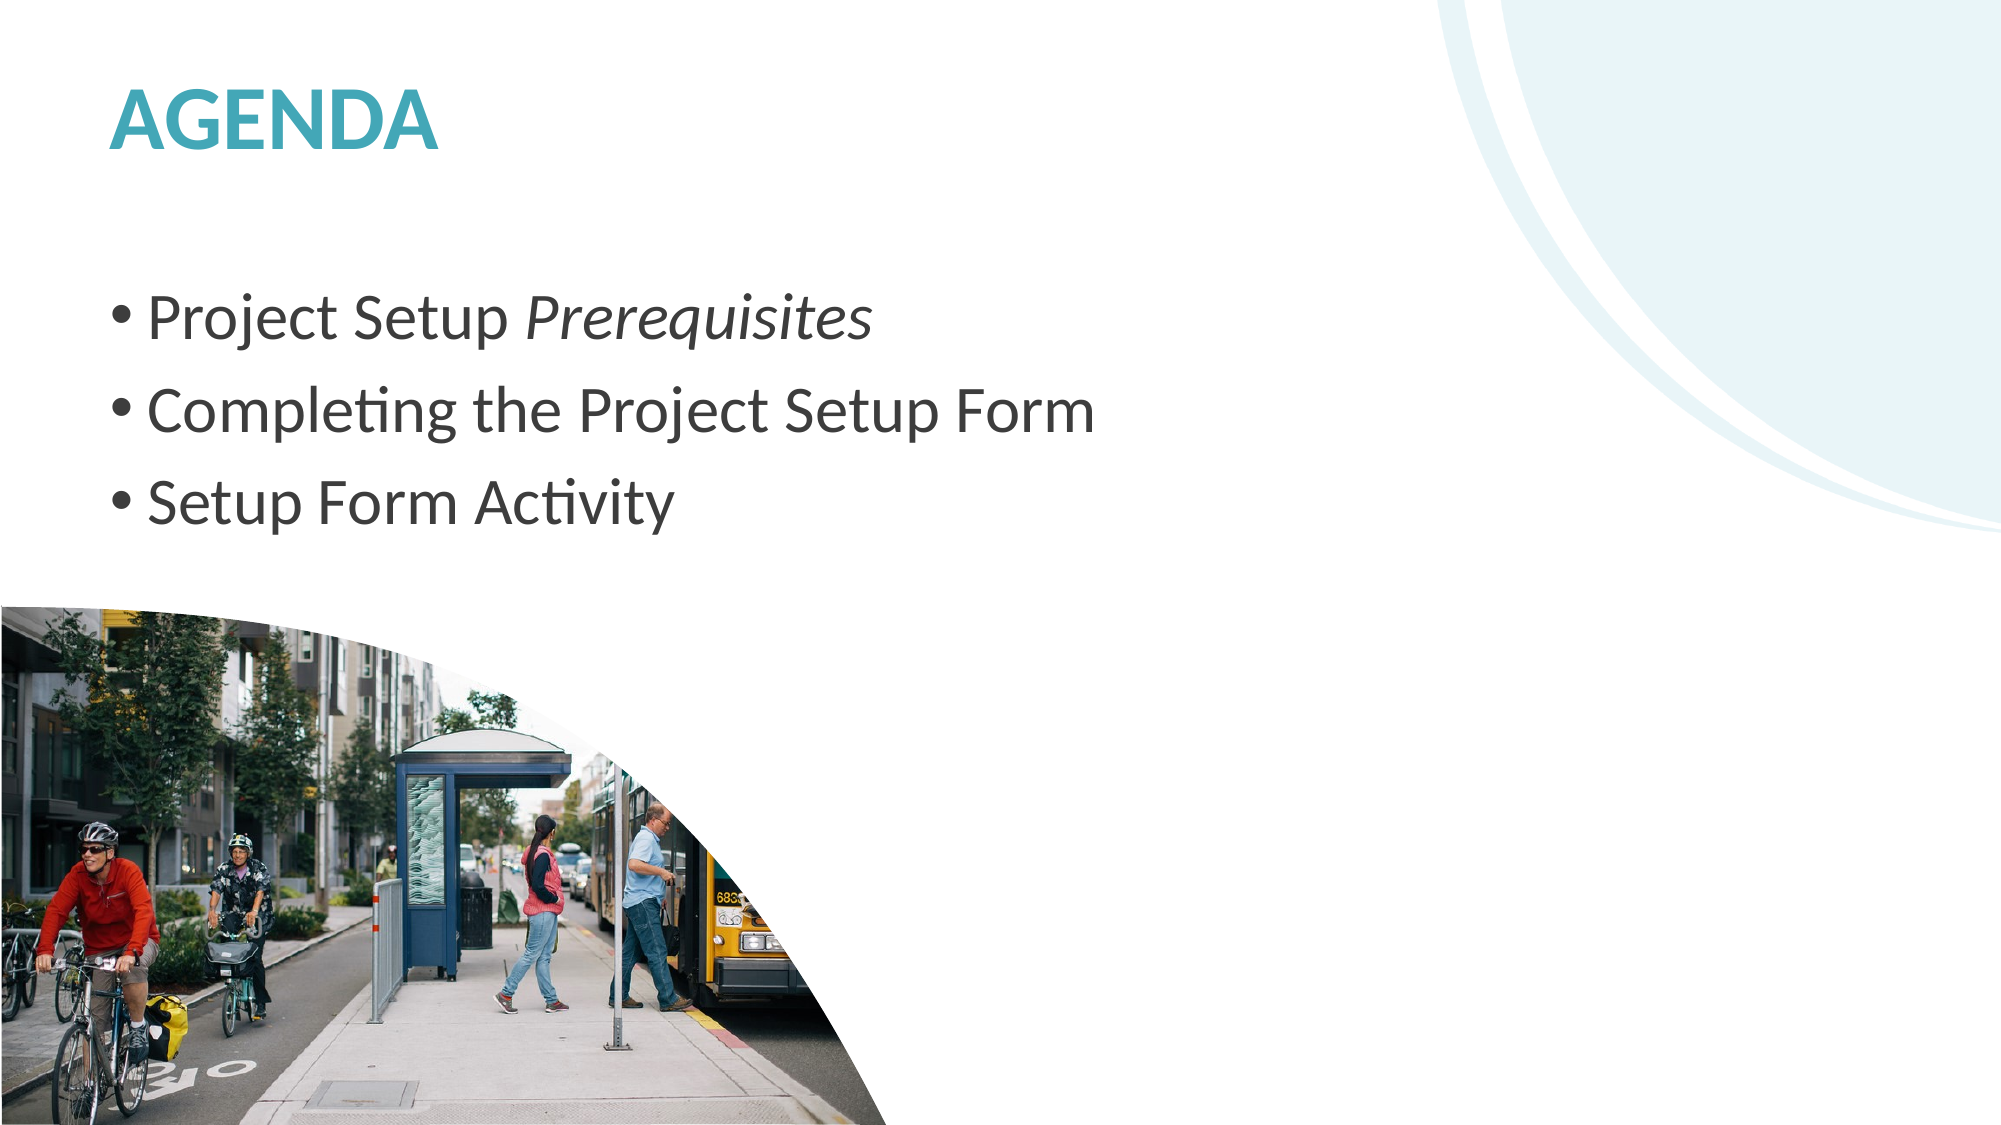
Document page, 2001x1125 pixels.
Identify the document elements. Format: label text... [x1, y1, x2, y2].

title AGENDA [94, 55, 1903, 184]
picture [0, 605, 887, 1125]
list Project Setup Prerequisites Completing the Project Setup Form Setup Form Activity [94, 184, 1903, 984]
